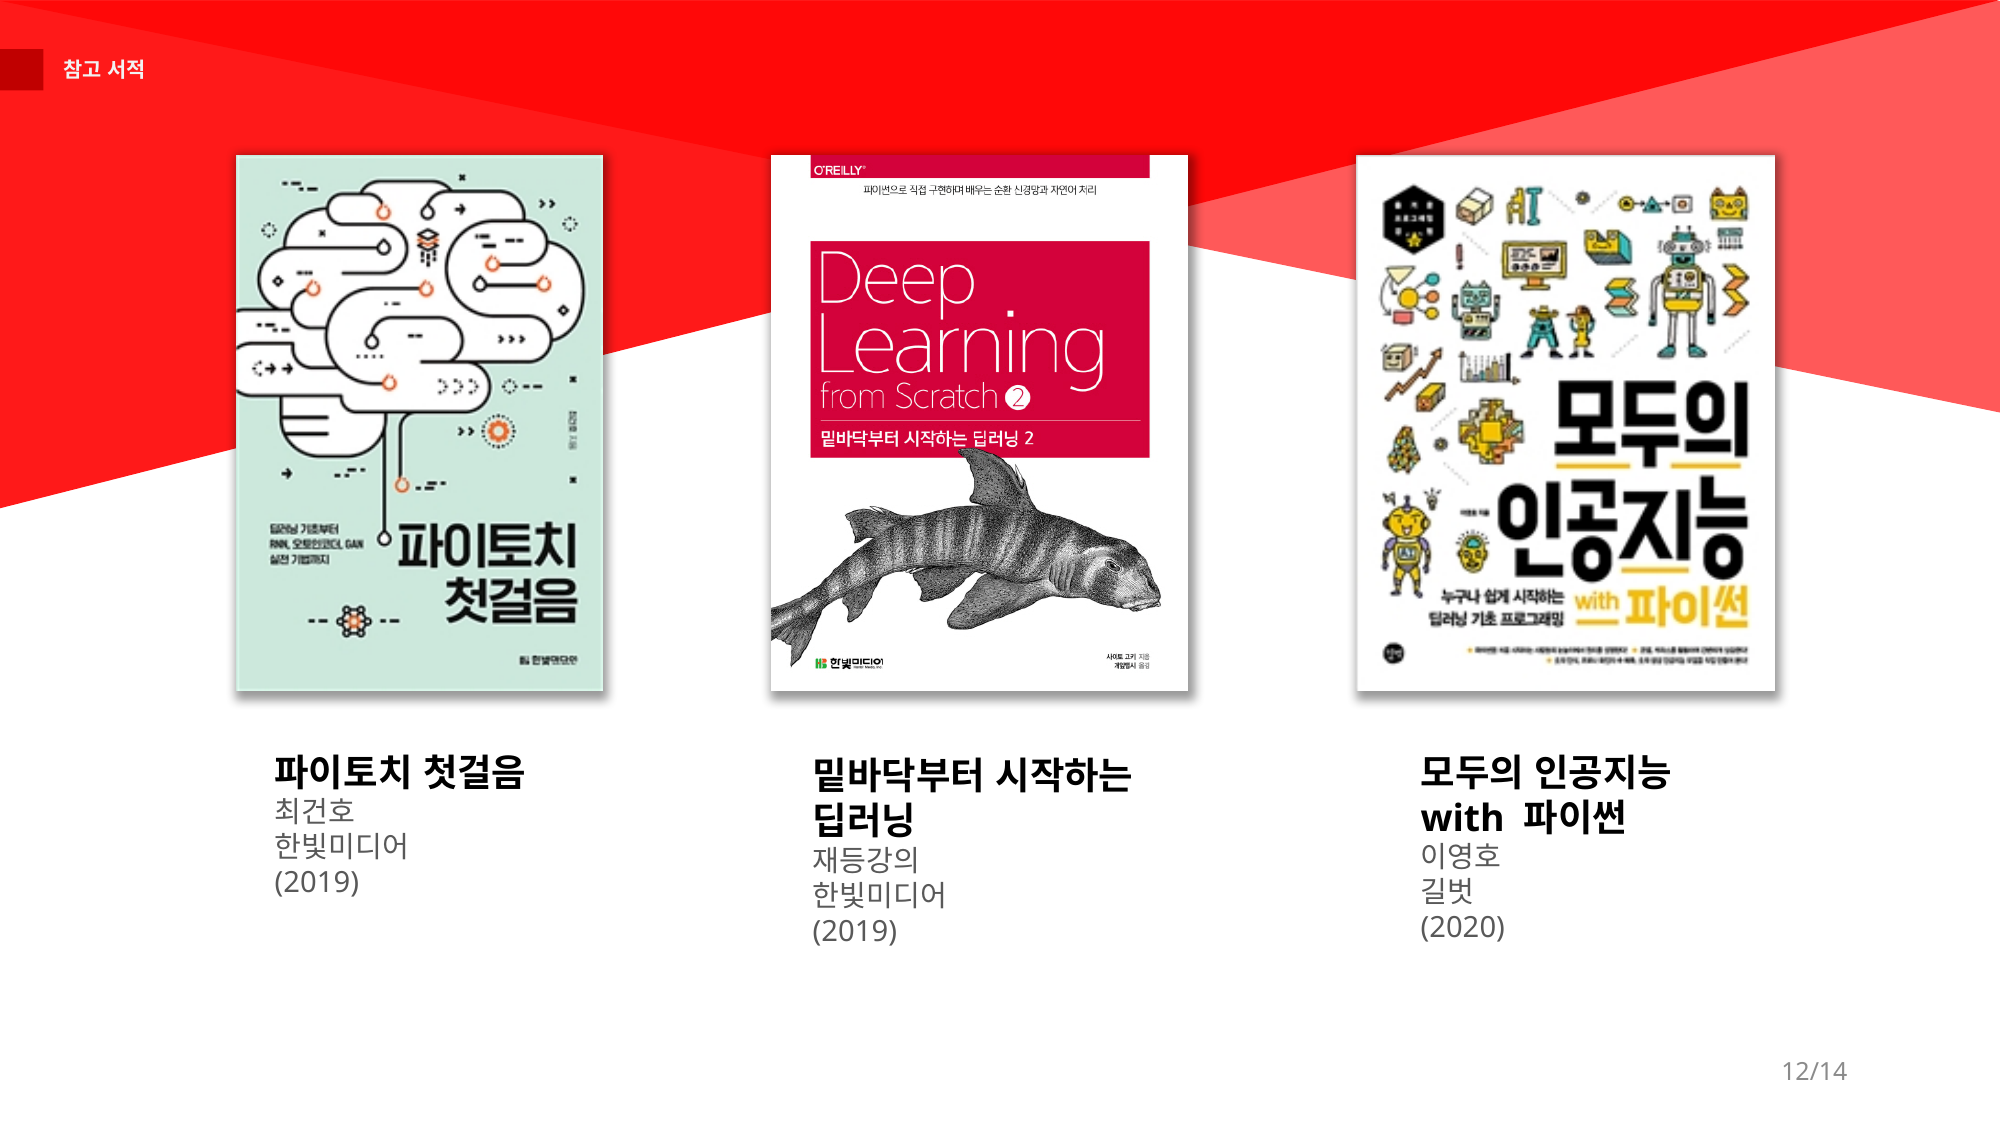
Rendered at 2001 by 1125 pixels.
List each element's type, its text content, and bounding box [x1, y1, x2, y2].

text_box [745, 0, 1255, 1125]
picture [236, 155, 603, 691]
picture [771, 155, 1188, 691]
picture [1356, 155, 1775, 691]
slide_number 12/14 [1412, 1042, 1863, 1103]
text_box [0, 48, 44, 92]
text_box 참고 서적 [48, 49, 161, 89]
text_box 파이토치 첫걸음 최건호 한빛미디어 (2019) [259, 741, 579, 906]
text_box 모두의 인공지능 with 파이썬 이영호 길벗 (2020) [1405, 741, 1726, 951]
